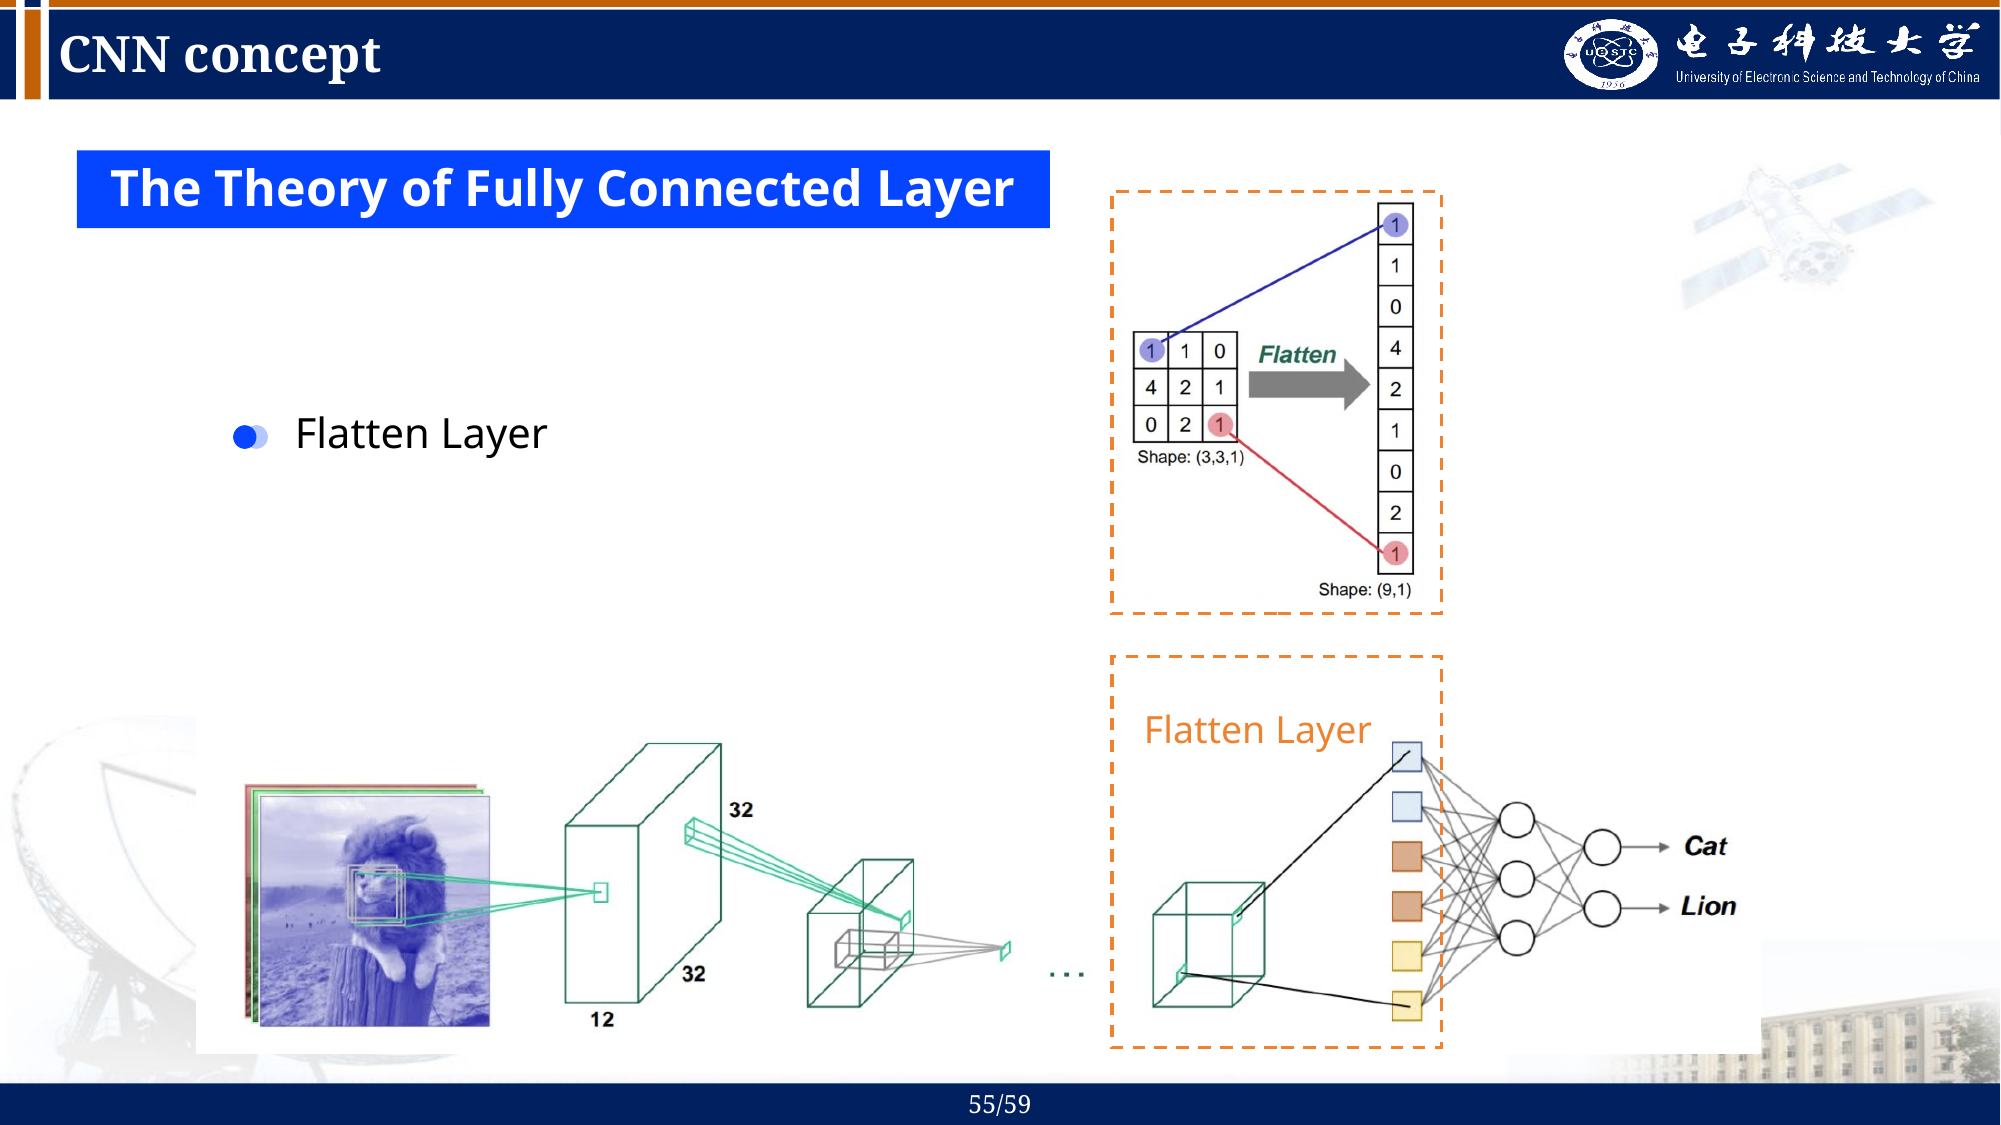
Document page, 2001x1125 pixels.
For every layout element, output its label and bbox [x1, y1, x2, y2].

text_box [76, 148, 1051, 229]
text_box [233, 398, 810, 466]
picture [1564, 19, 1980, 90]
picture [0, 0, 2001, 1125]
title [43, 10, 476, 101]
text_box [195, 653, 1761, 1055]
text_box [1111, 190, 1442, 615]
